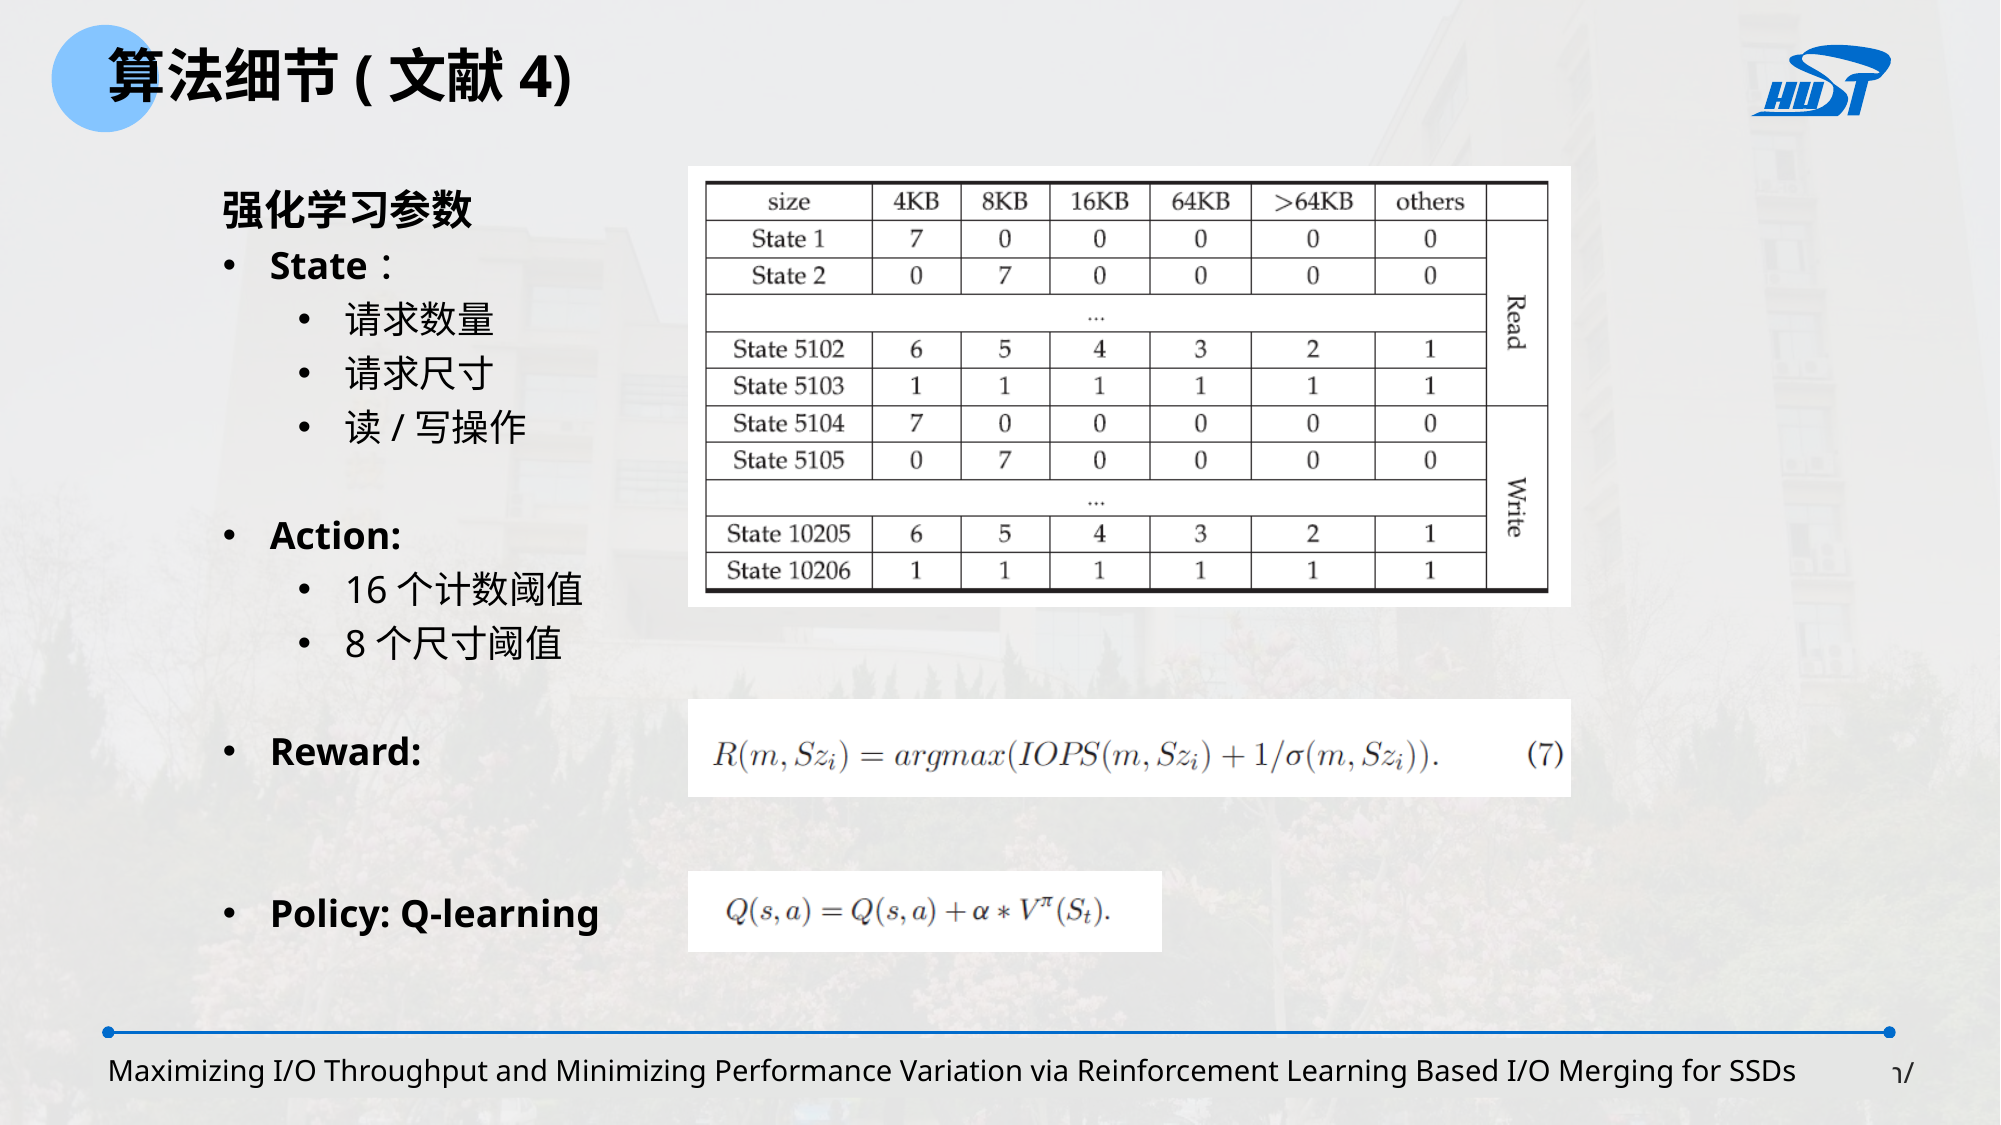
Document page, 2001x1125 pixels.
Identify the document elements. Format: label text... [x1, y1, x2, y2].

picture [688, 166, 1571, 607]
text_box [92, 1037, 1894, 1099]
text_box Maximizing I/O Throughput and Minimizing Performance Variation via Reinforcement Learning Based I/O Merging for SSDs [92, 1038, 1893, 1095]
picture [688, 699, 1571, 797]
text_box 强化学习参数 State： 请求数量 请求尺寸 读/写操作 Action: 16个计数阈值 8个尺寸阈值 Reward: Policy: Q-learning [208, 166, 1030, 997]
list 算法细节(文献4) [93, 43, 887, 114]
picture [688, 871, 1162, 952]
